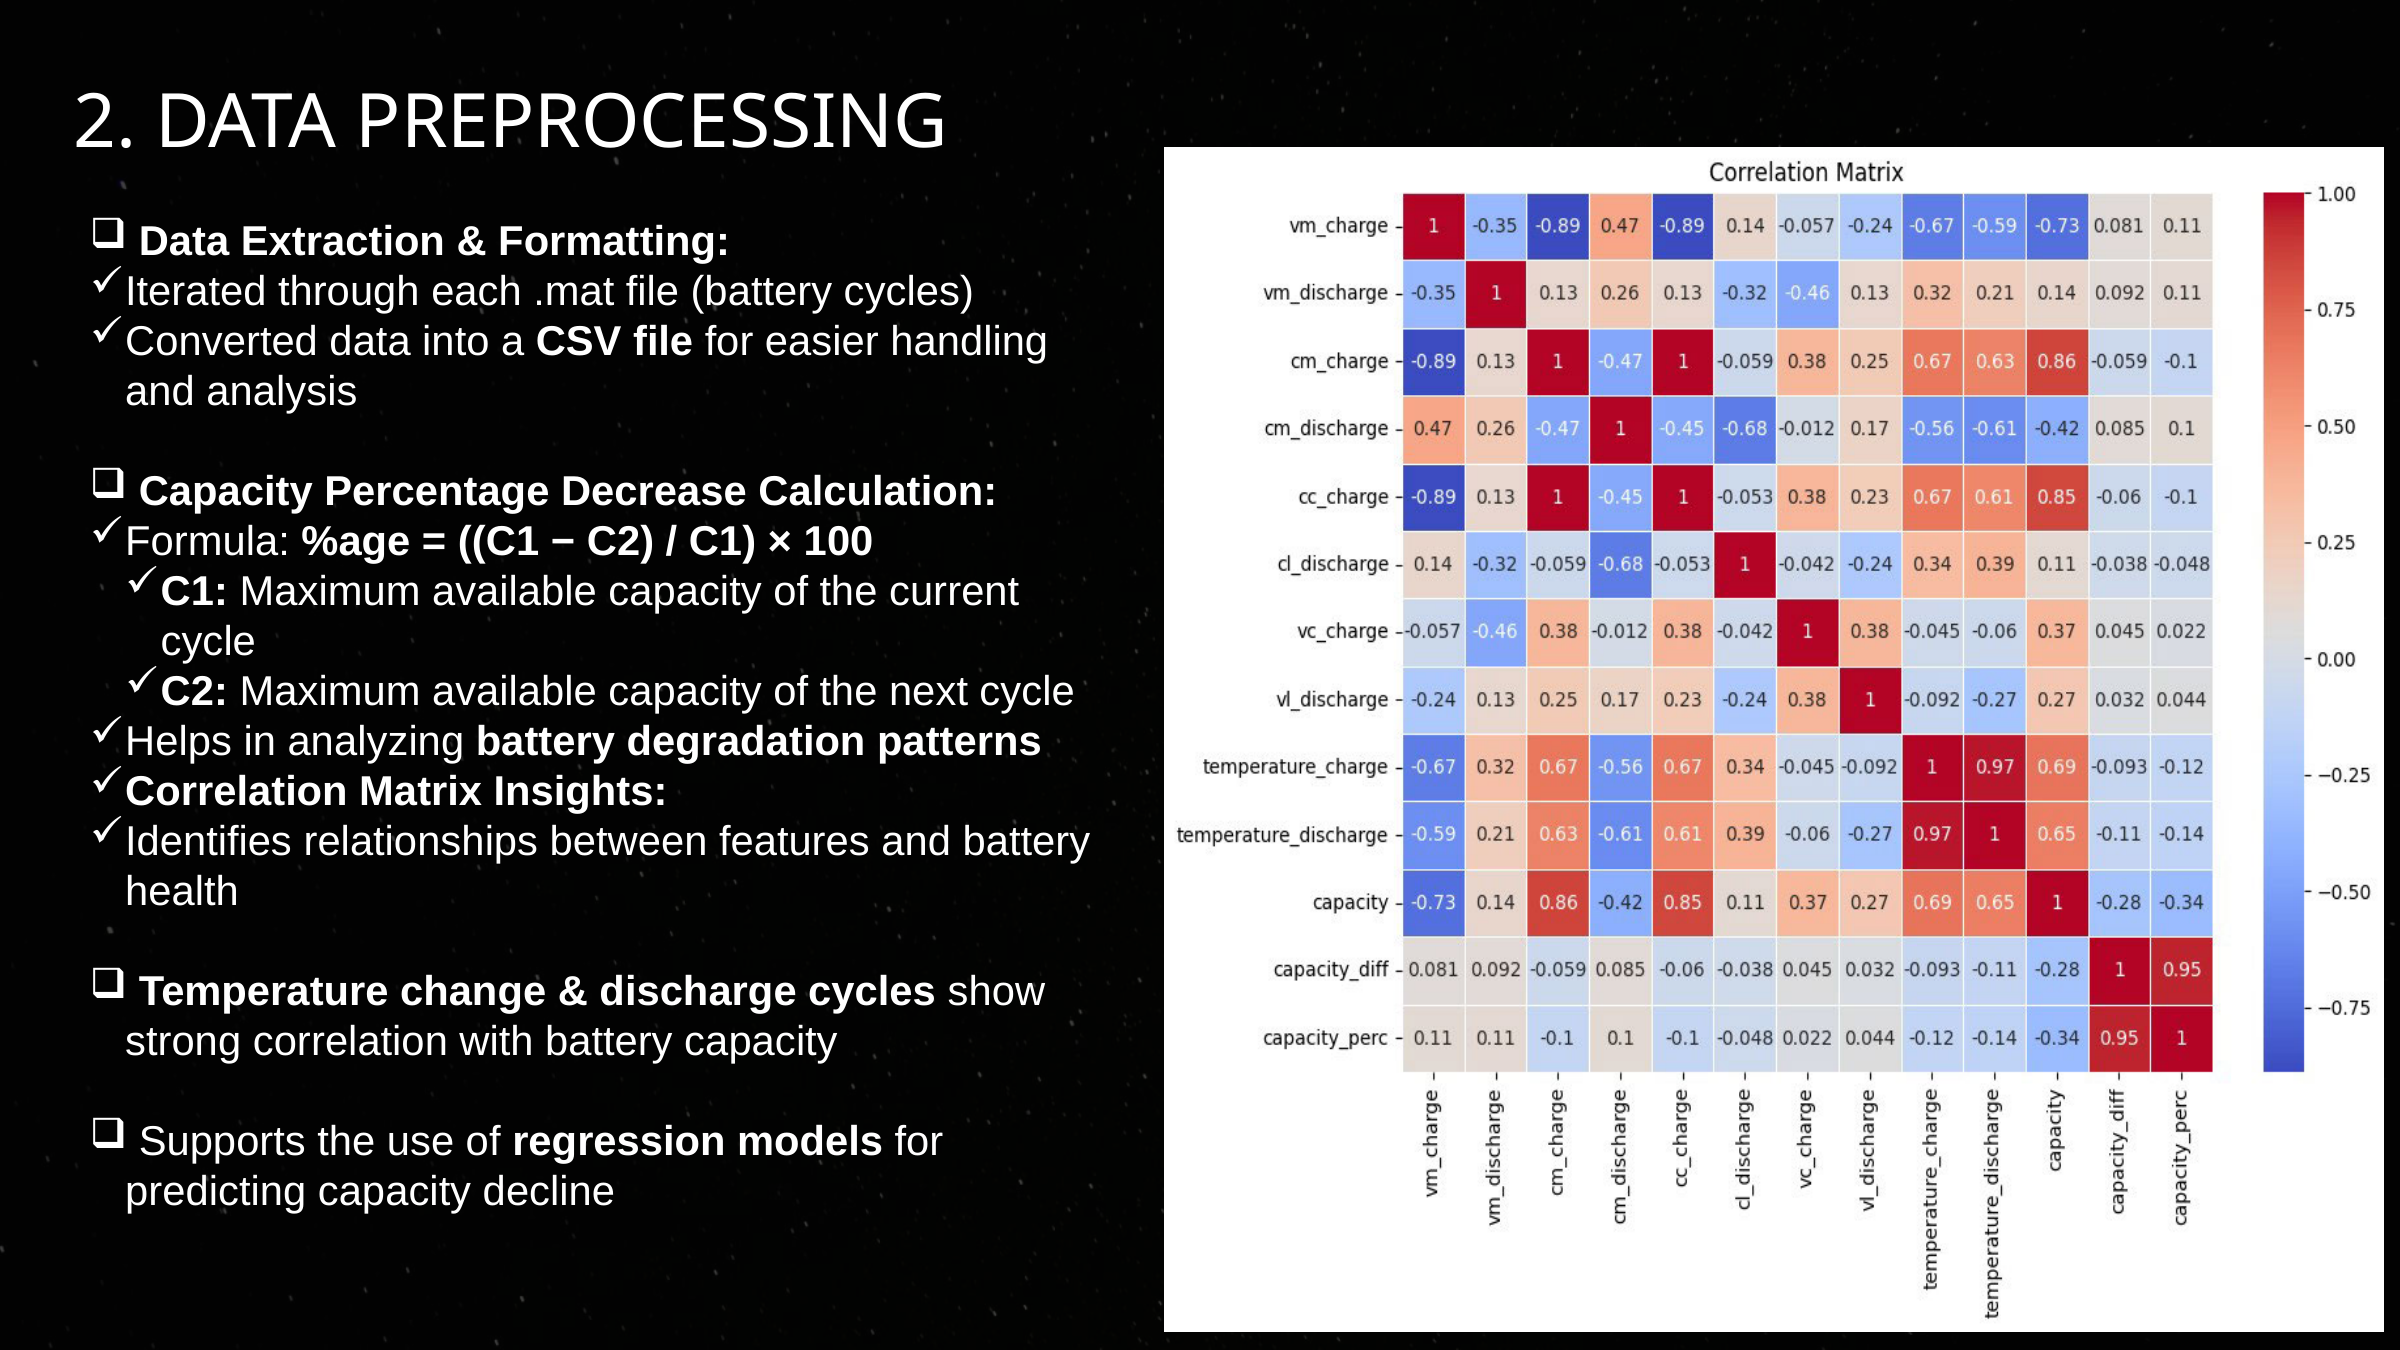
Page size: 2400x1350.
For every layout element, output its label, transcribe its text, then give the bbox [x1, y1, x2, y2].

picture [0, 0, 2400, 1350]
text_box Data Extraction & Formatting: Iterated through each .mat file (battery cycles) Converted data into a CSV file for easier handling and analysis Capacity Percentage Decrease Calculation: Formula: %age = ((C1 − C2) / C1) × 100 C1: Maximum available capacity of the current cycle C2: Maximum available capacity of the next cycle Helps in analyzing battery degradation patterns Correlation Matrix Insights: Identifies relationships between features and battery health Temperature change & discharge cycles show strong correlation with battery capacity Supports the use of regression models for predicting capacity decline [75, 206, 1107, 1272]
text_box 2. DATA PREPROCESSING [58, 65, 1259, 171]
